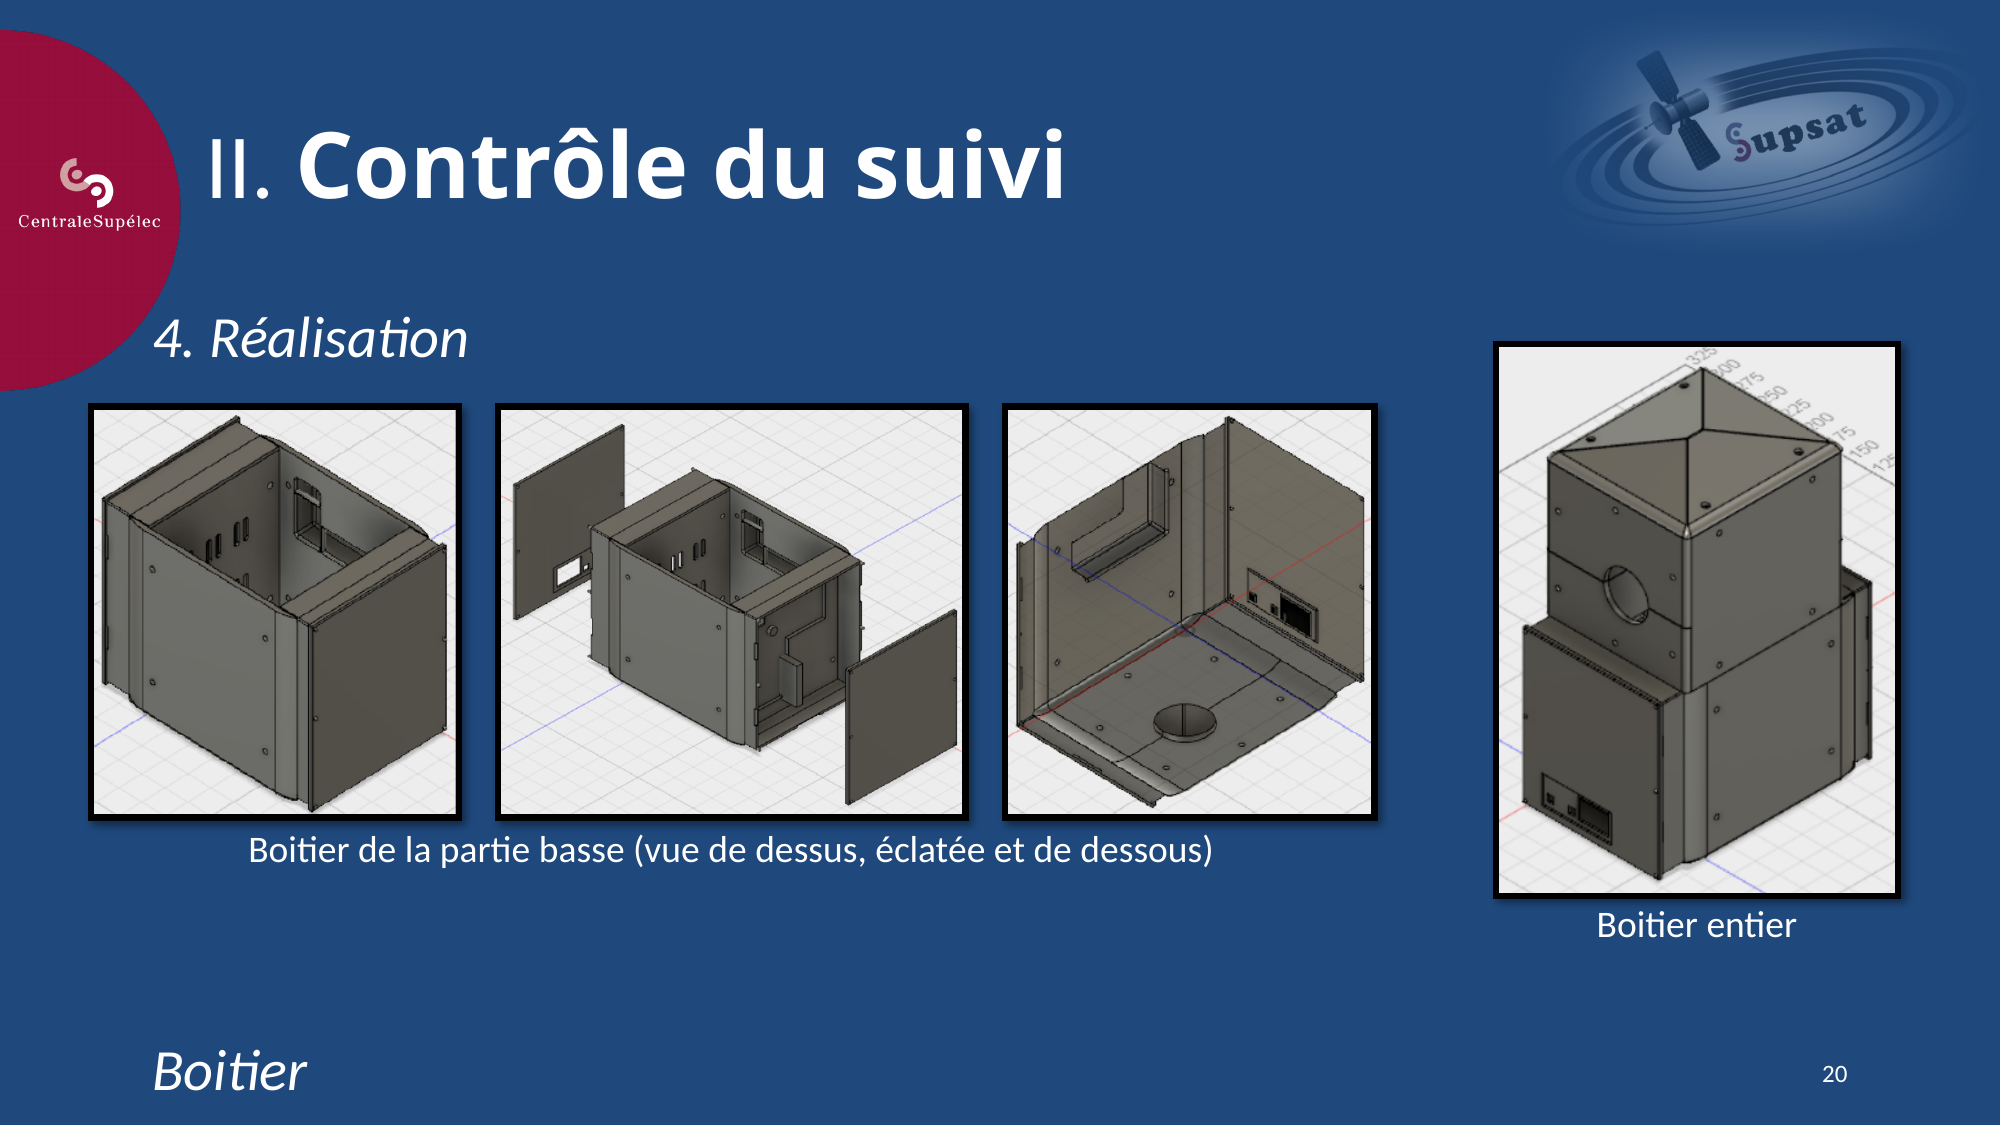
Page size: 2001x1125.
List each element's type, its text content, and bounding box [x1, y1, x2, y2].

text_box Boitier entier [1581, 902, 1813, 953]
text_box Boitier [137, 1033, 865, 1111]
picture [1525, 0, 2000, 264]
text_box II. Contrôle du suivi [195, 59, 1863, 278]
picture [500, 409, 963, 815]
text_box 4. Réalisation [195, 299, 1863, 448]
text_box 20 [1412, 1042, 1863, 1103]
picture [1498, 346, 1896, 894]
picture [0, 0, 456, 815]
picture [1007, 409, 1372, 815]
text_box Boitier de la partie basse (vue de dessus, éclatée et de dessous) [233, 817, 1230, 878]
